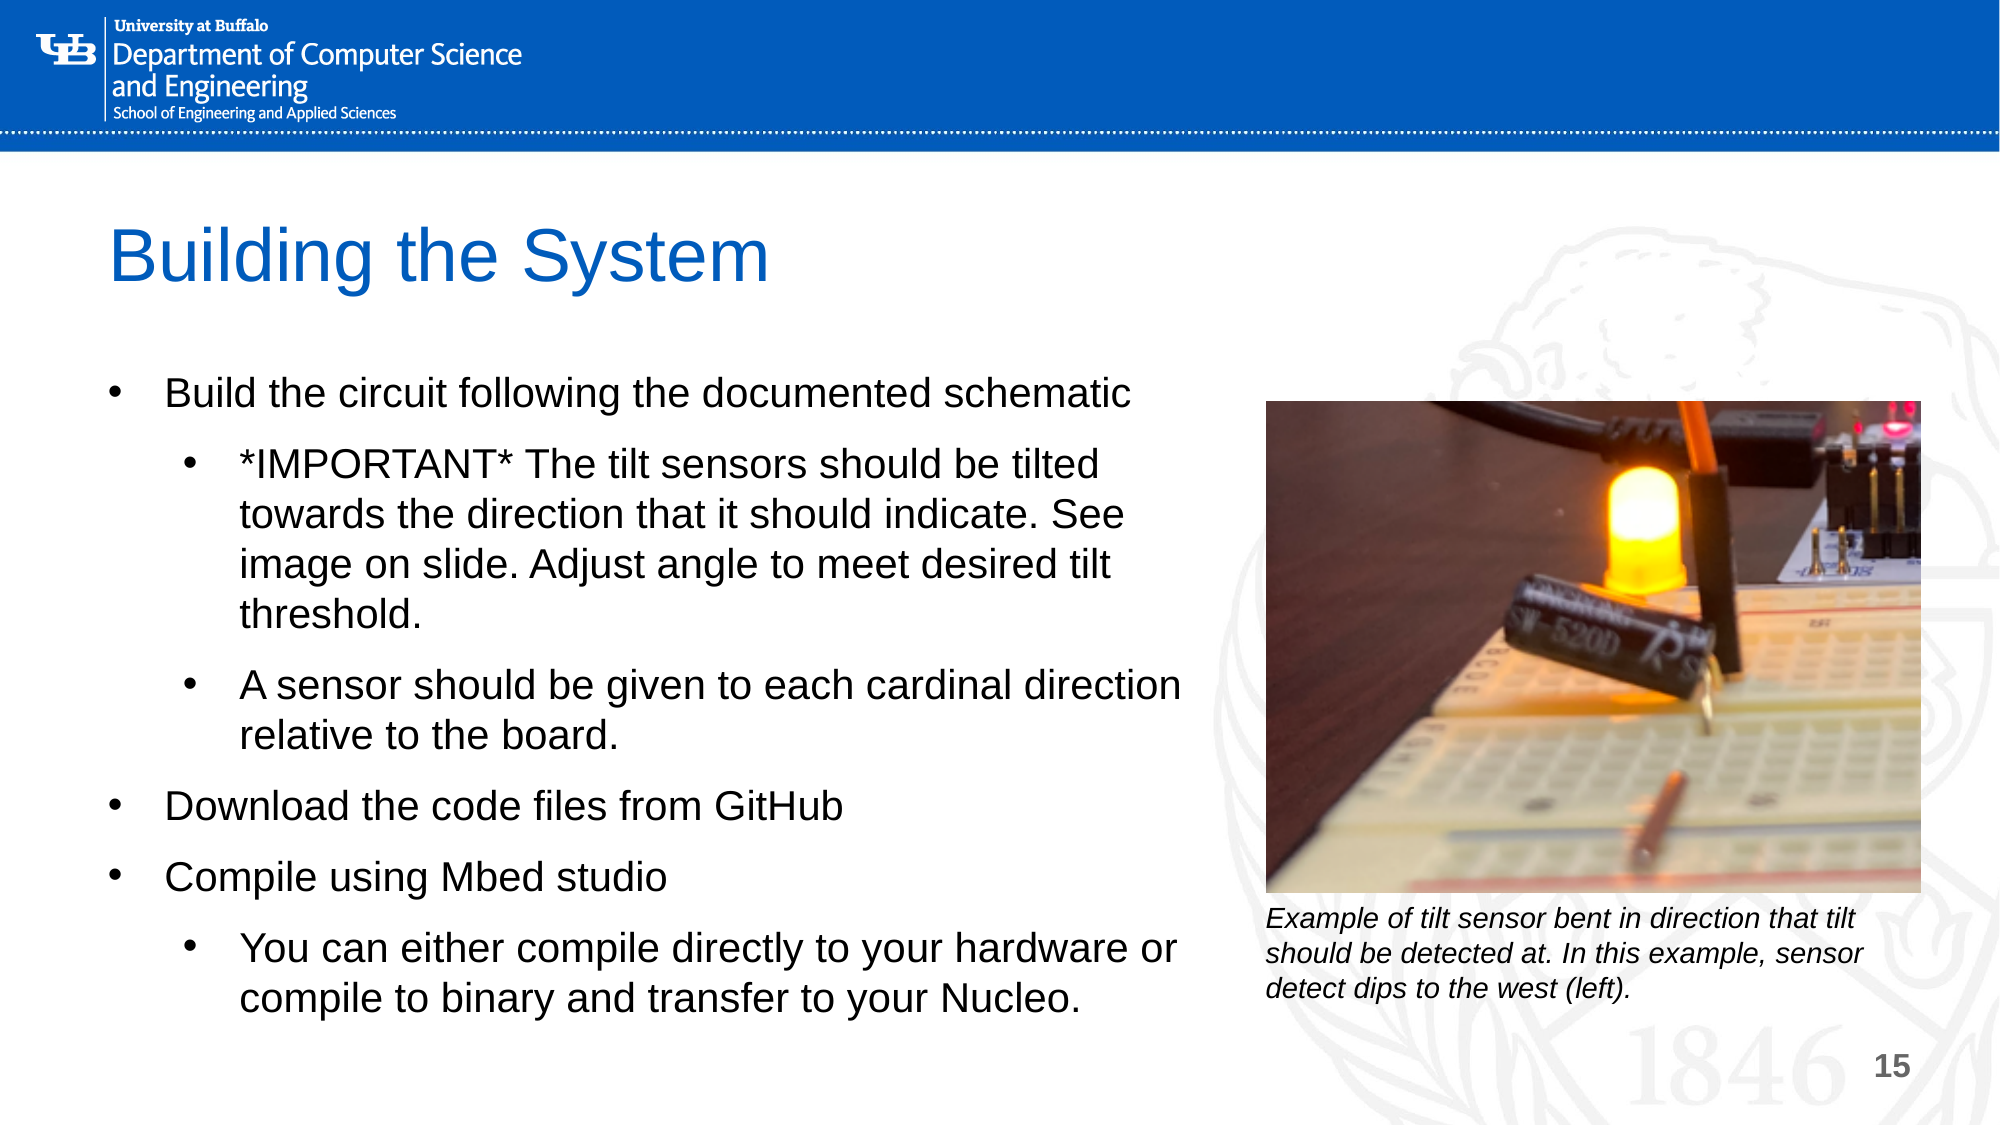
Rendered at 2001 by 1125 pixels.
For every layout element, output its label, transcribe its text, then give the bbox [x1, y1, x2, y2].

text_box Example of tilt sensor bent in direction that tilt should be detected at. In this example, sensor detect dips to the west (left). [1250, 892, 1901, 1013]
list Build the circuit following the documented schematic *IMPORTANT* The tilt sensors should be tilted towards the direction that it should indicate. See image on slide. Adjust angle to meet desired tilt threshold. A sensor should be given to each cardinal direction relative to the board. Download the code files from GitHub Compile using Mbed studio You can either compile directly to your hardware or compile to binary and transfer to your Nucleo. [93, 358, 1212, 990]
picture [0, 0, 2000, 1125]
title Building the System [93, 216, 1819, 335]
